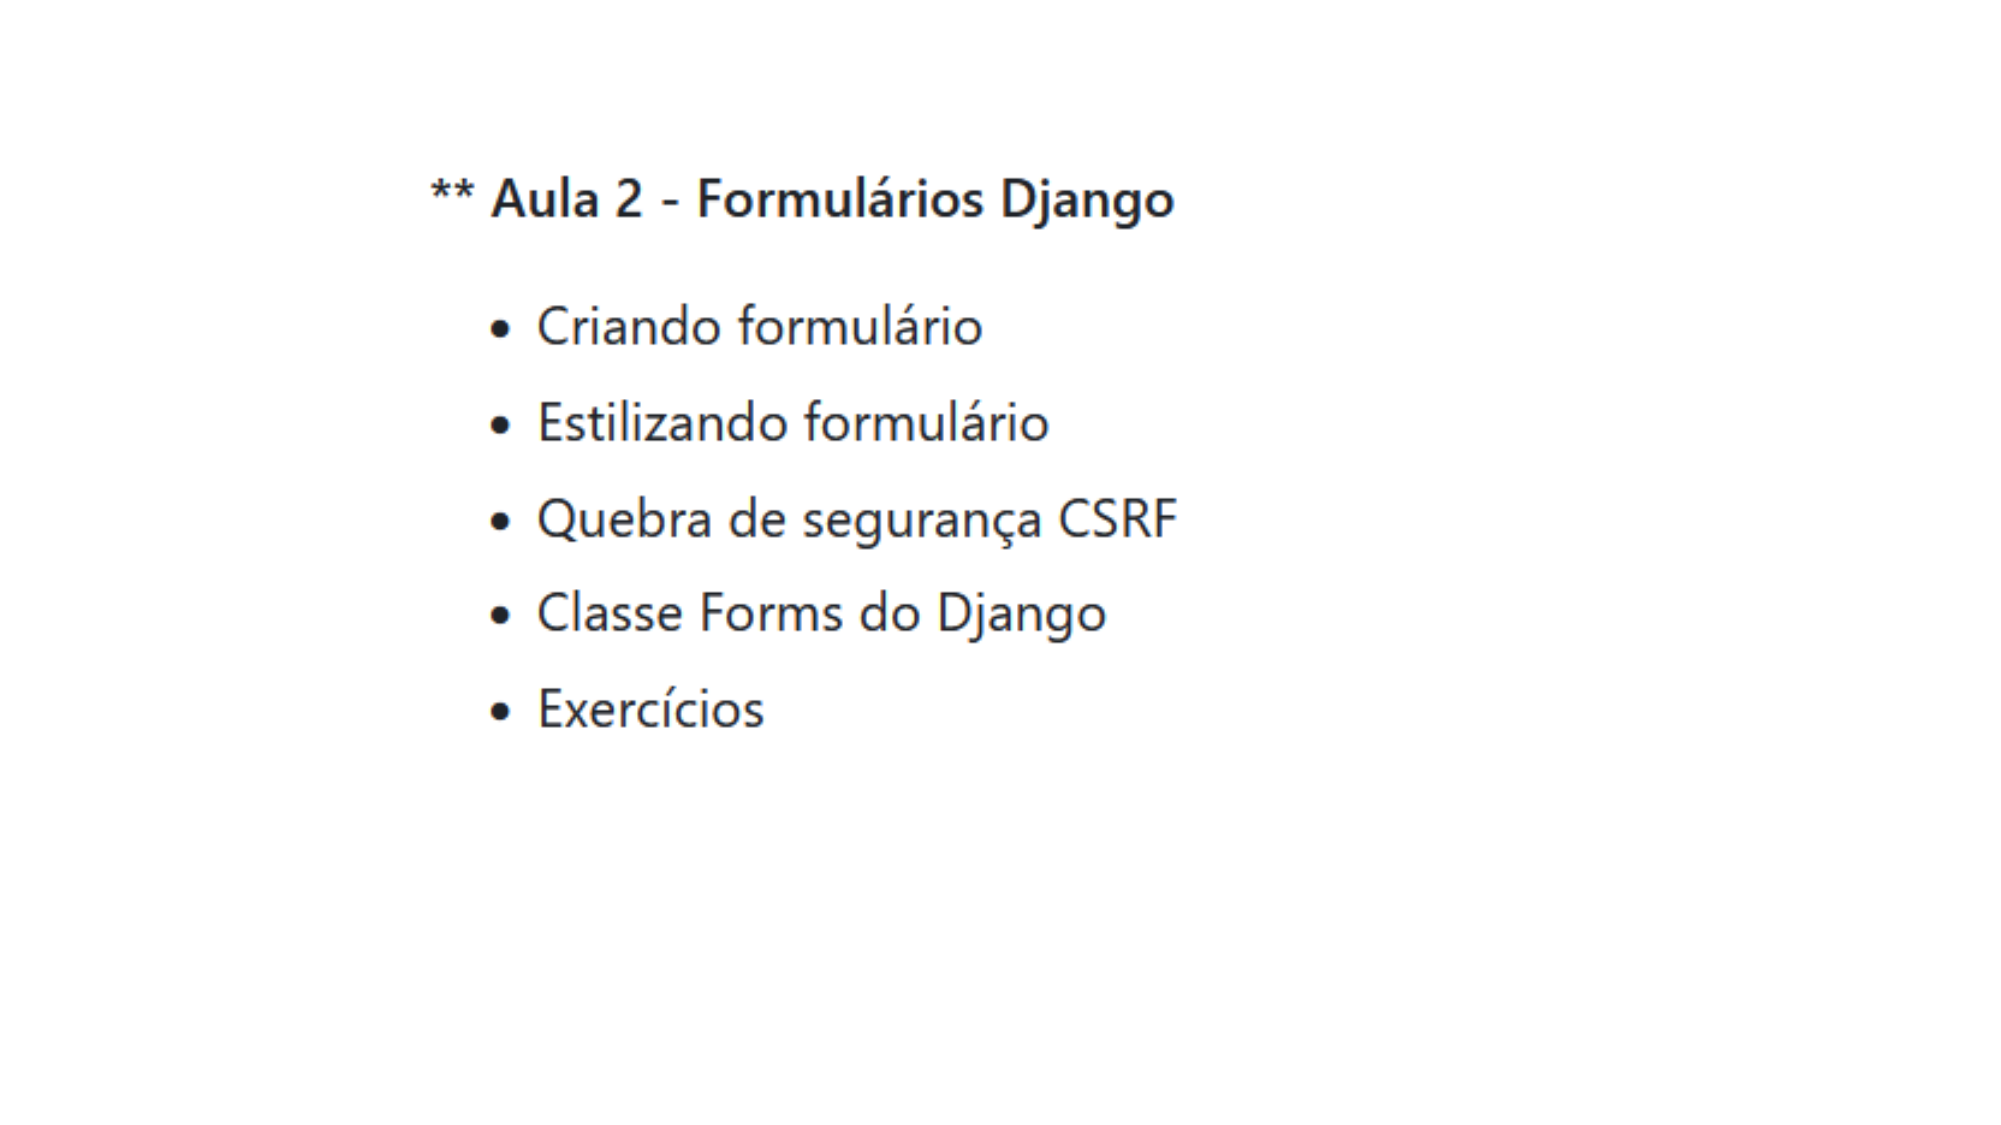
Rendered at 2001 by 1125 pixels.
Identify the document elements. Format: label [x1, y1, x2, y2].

picture [362, 155, 1307, 759]
